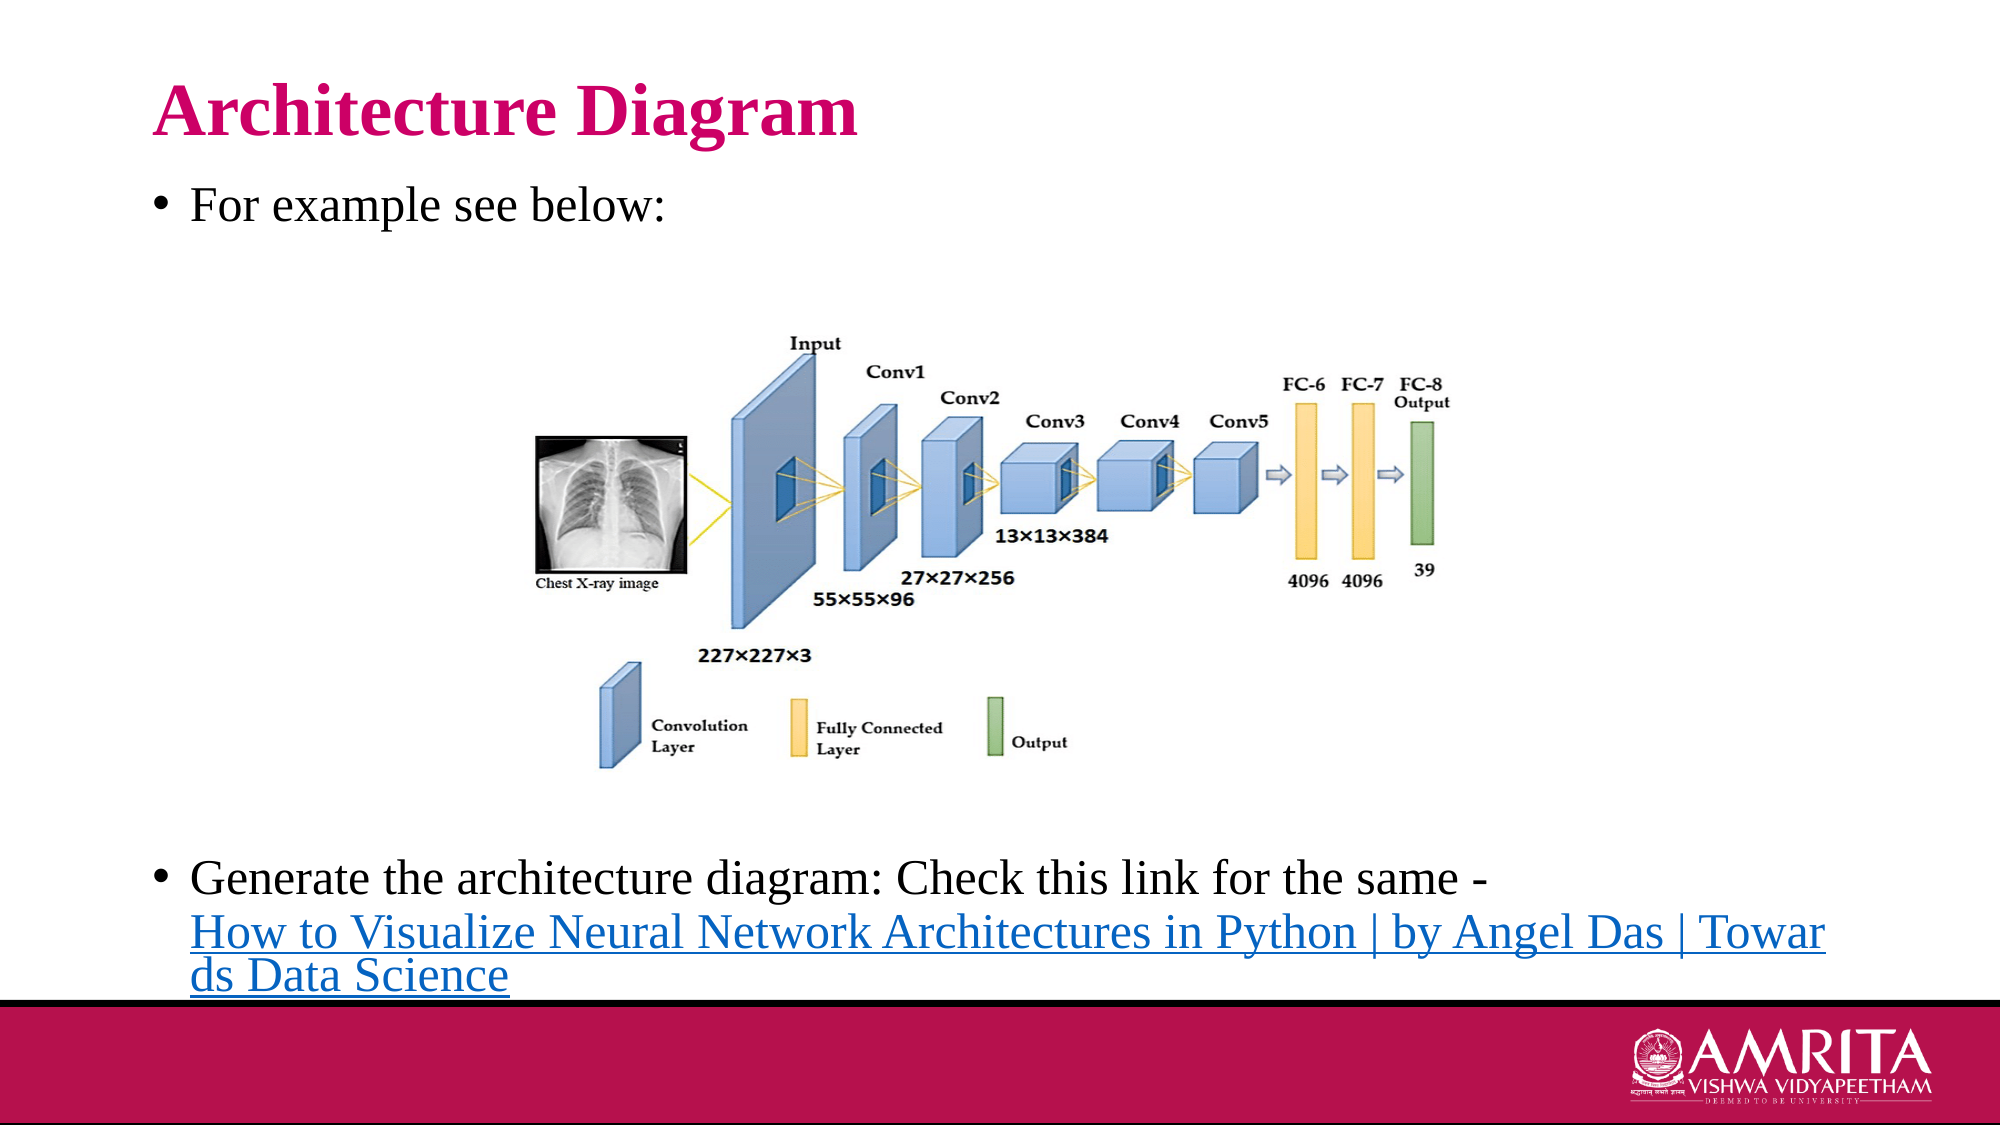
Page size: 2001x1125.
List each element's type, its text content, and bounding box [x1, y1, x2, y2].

picture [524, 329, 1467, 792]
title Architecture Diagram [137, 59, 1863, 164]
picture [1622, 1011, 1940, 1113]
list For example see below: Generate the architecture diagram: Check this link for the same - How to Visualize Neural Network Architectures in Python | by Angel Das | Towards Data Science [137, 170, 1863, 1066]
